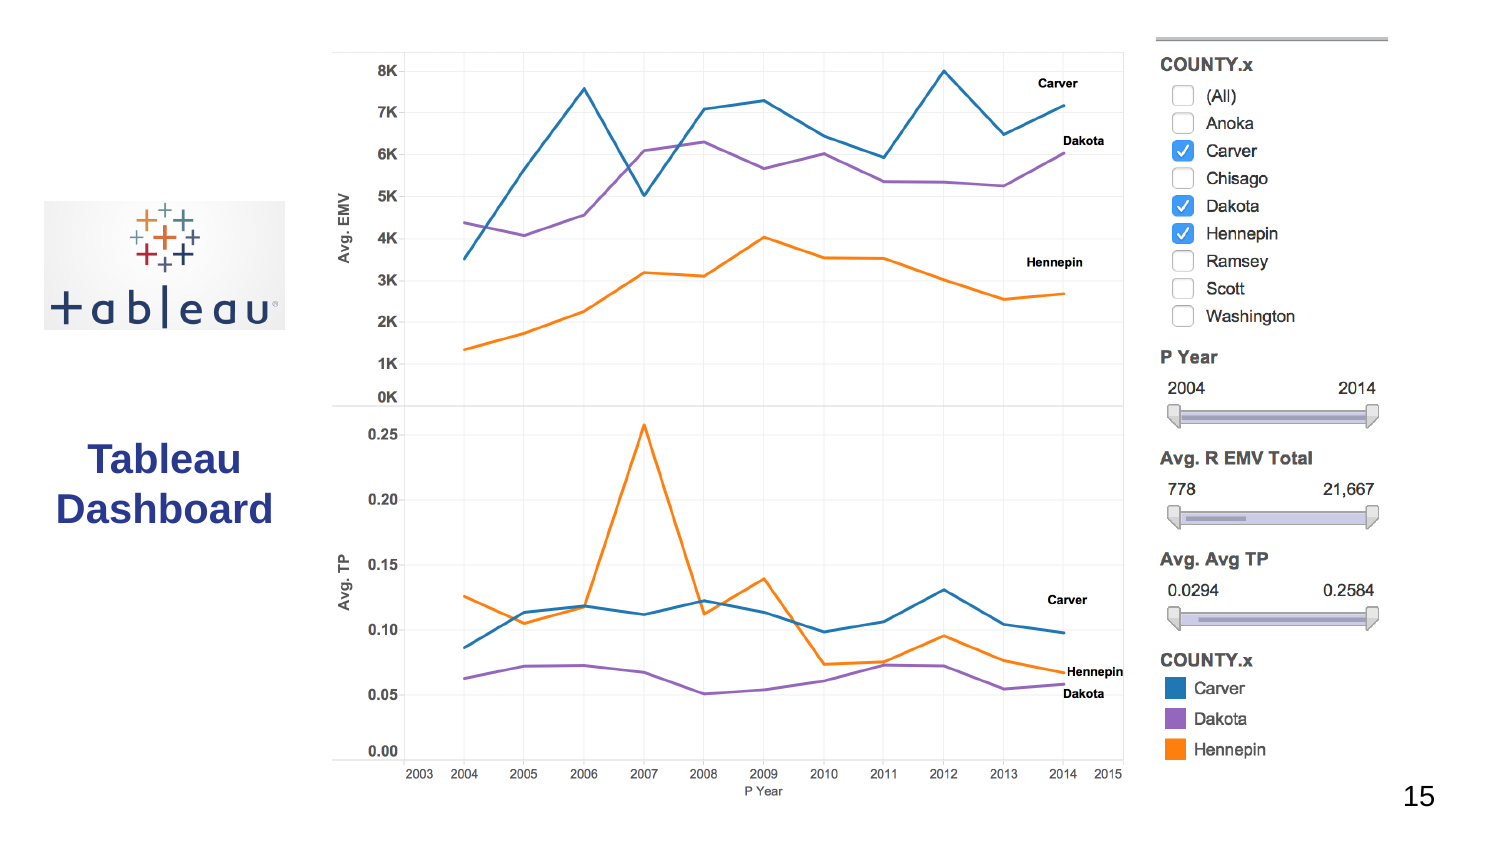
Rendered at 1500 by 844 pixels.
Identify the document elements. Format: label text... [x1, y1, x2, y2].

picture [332, 51, 1124, 802]
slide_number ‹#› [1387, 762, 1478, 828]
picture [1155, 37, 1389, 778]
picture [44, 201, 285, 330]
text_box Tableau Dashboard [16, 417, 314, 538]
